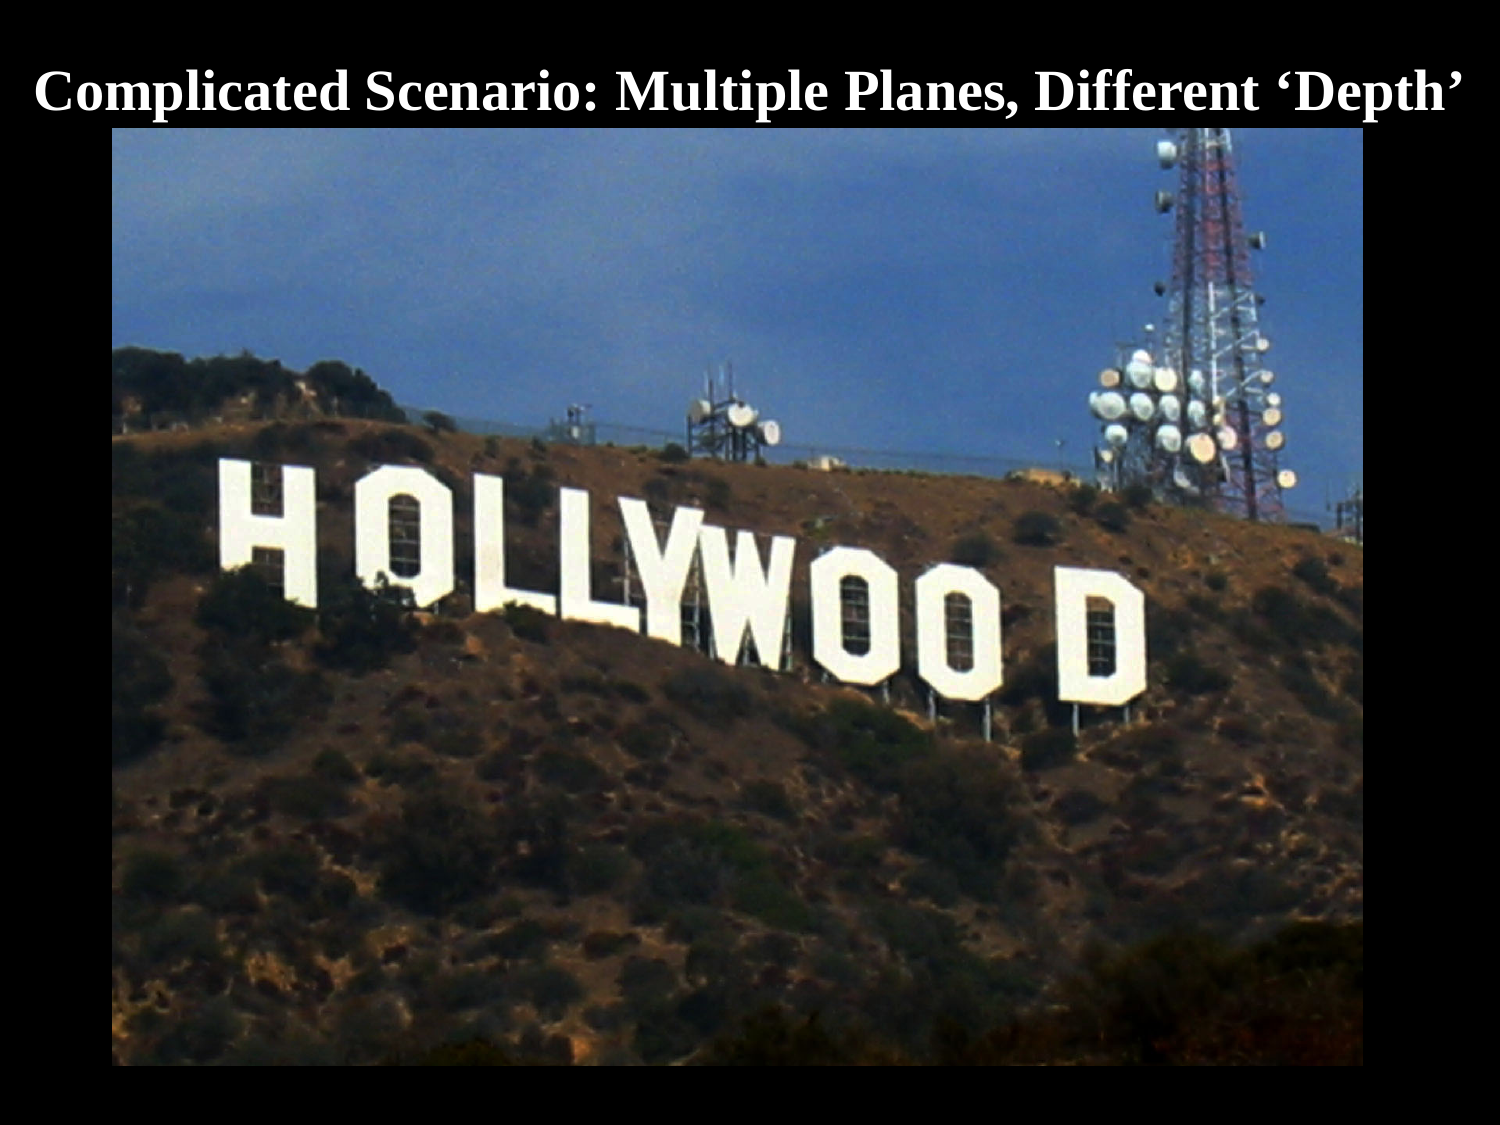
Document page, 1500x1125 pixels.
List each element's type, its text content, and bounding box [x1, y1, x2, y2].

title Complicated Scenario: Multiple Planes, Different ‘Depth’ [0, 0, 1500, 275]
picture [112, 127, 1363, 1066]
